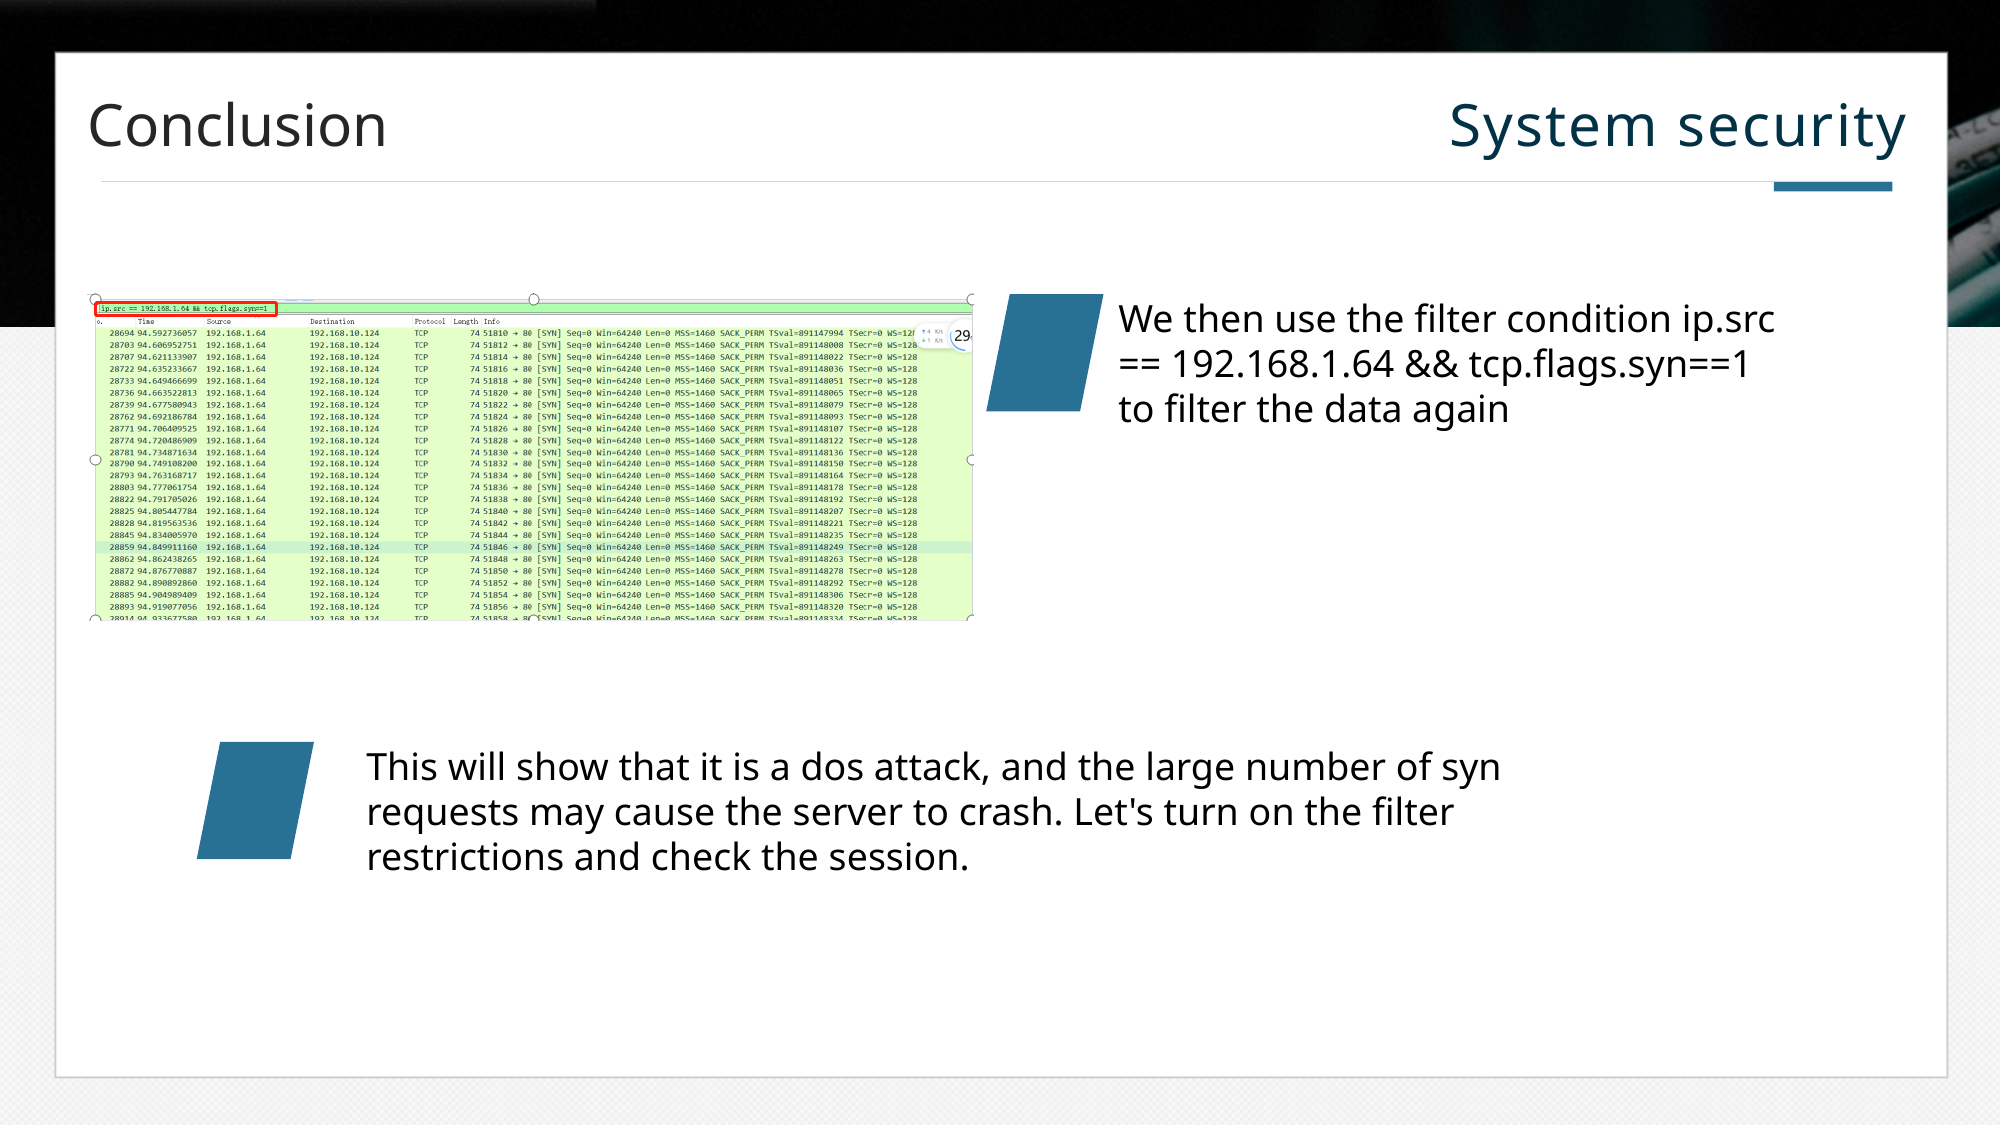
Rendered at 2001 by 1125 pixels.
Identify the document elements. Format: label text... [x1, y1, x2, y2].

text_box [985, 293, 1103, 413]
text_box System security [1435, 80, 1922, 166]
text_box Conclusion [72, 80, 404, 166]
text_box This will show that it is a dos attack, and the large number of syn requests may cause the server to crash. Let's turn on the filter restrictions and check the session. [351, 735, 1552, 886]
picture [0, 0, 2000, 1125]
text_box We then use the filter condition ip.src == 192.168.1.64 && tcp.flags.syn==1 to filter the data again [1103, 288, 1803, 532]
text_box [195, 740, 316, 861]
